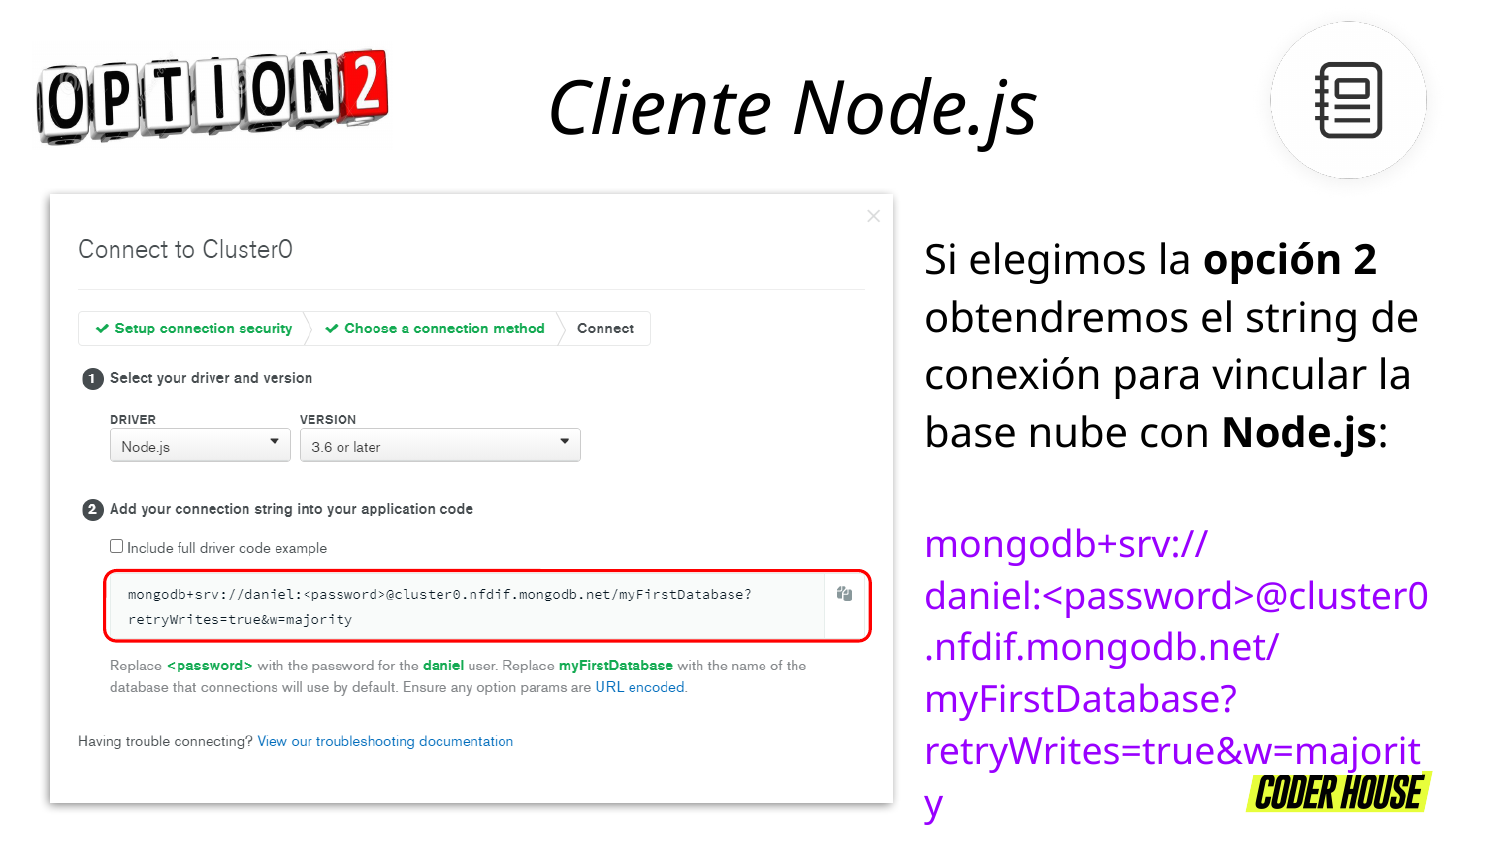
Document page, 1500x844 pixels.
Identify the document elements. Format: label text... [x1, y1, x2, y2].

picture [1251, 2, 1447, 198]
picture [49, 194, 893, 804]
text_box Cliente Node.js [345, 44, 1242, 170]
picture [1241, 764, 1437, 819]
picture [32, 41, 393, 150]
text_box Si elegimos la opción 2 obtendremos el string de conexión para vincular la base nube con Node.js: mongodb+srv://daniel:<password>@cluster0.nfdif.mongodb.net/myFirstDatabase?retryWrites=true&w=majority [909, 210, 1446, 765]
